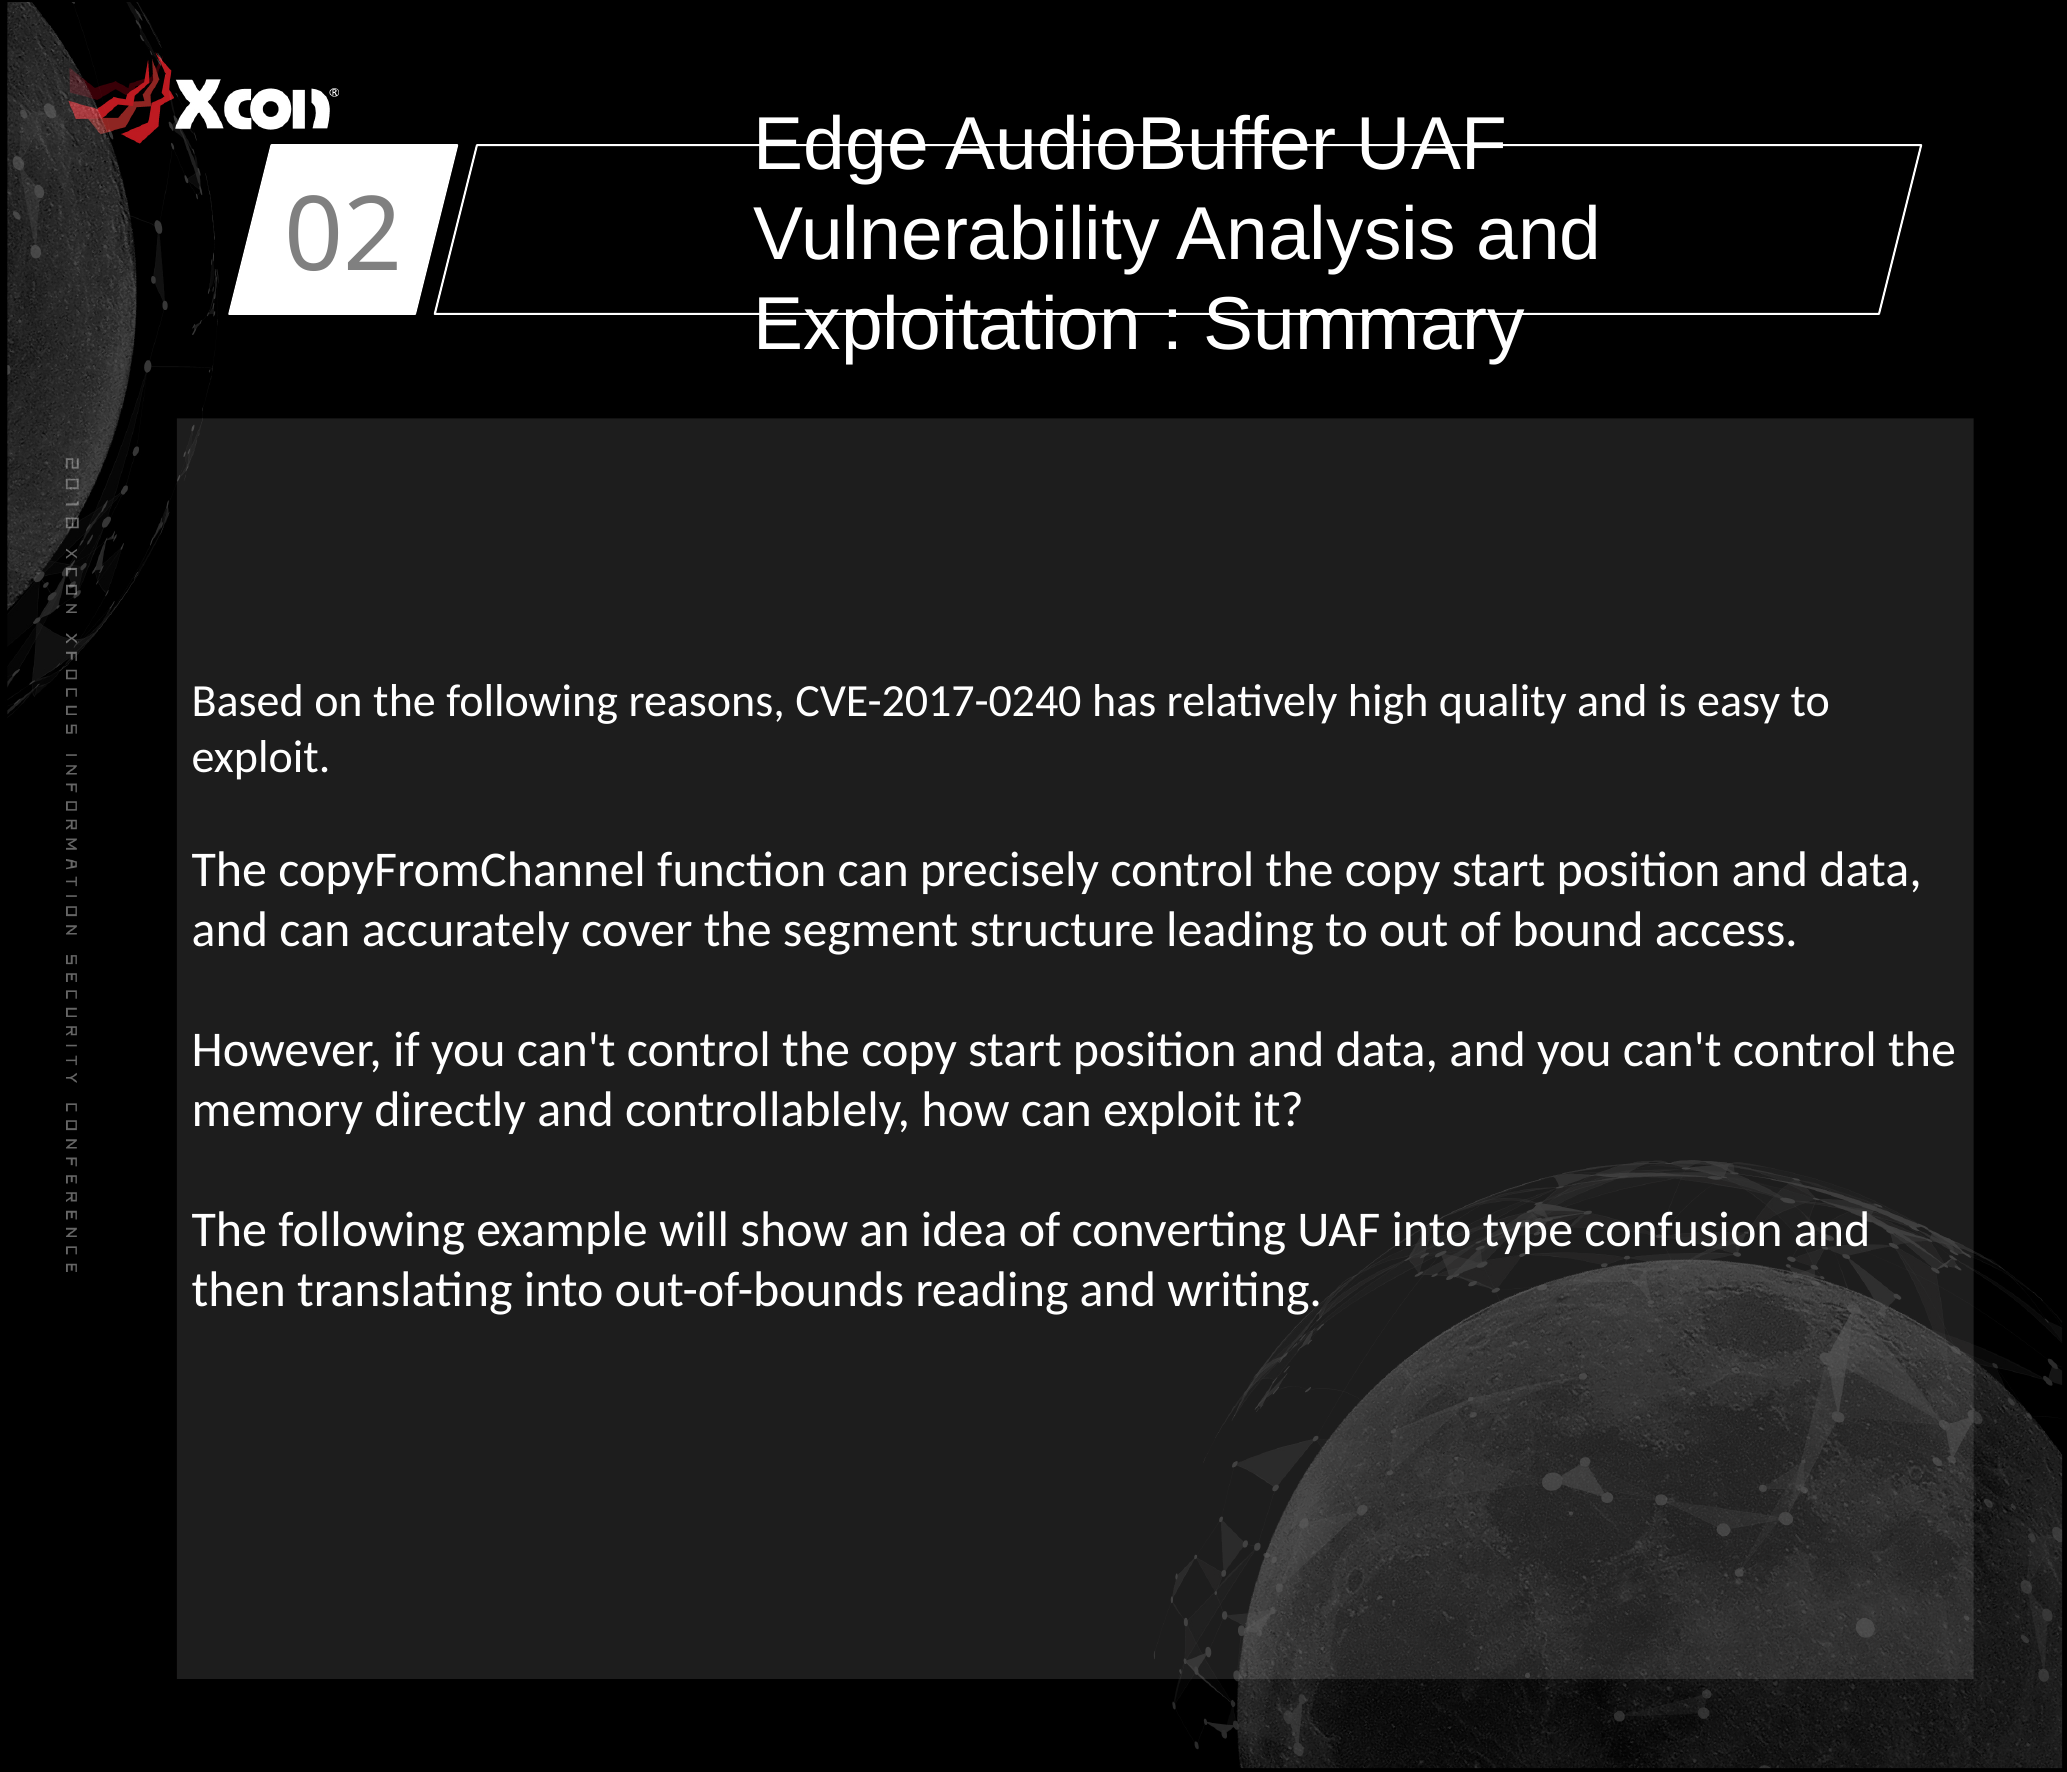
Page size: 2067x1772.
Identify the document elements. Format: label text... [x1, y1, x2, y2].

text_box [176, 417, 1975, 1680]
text_box Based on the following reasons, CVE-2017-0240 has relatively high quality and is easy to exploit. The copyFromChannel function can precisely control the copy start position and data, and can accurately cover the segment structure leading to out of bound access. However, if you can't control the copy start position and data, and you can't control the memory directly and controllablely, how can exploit it? The following example will show an idea of converting UAF into type confusion and then translating into out-of-bounds reading and writing. [176, 663, 1974, 1325]
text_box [229, 145, 1922, 314]
picture [0, 0, 2067, 1772]
